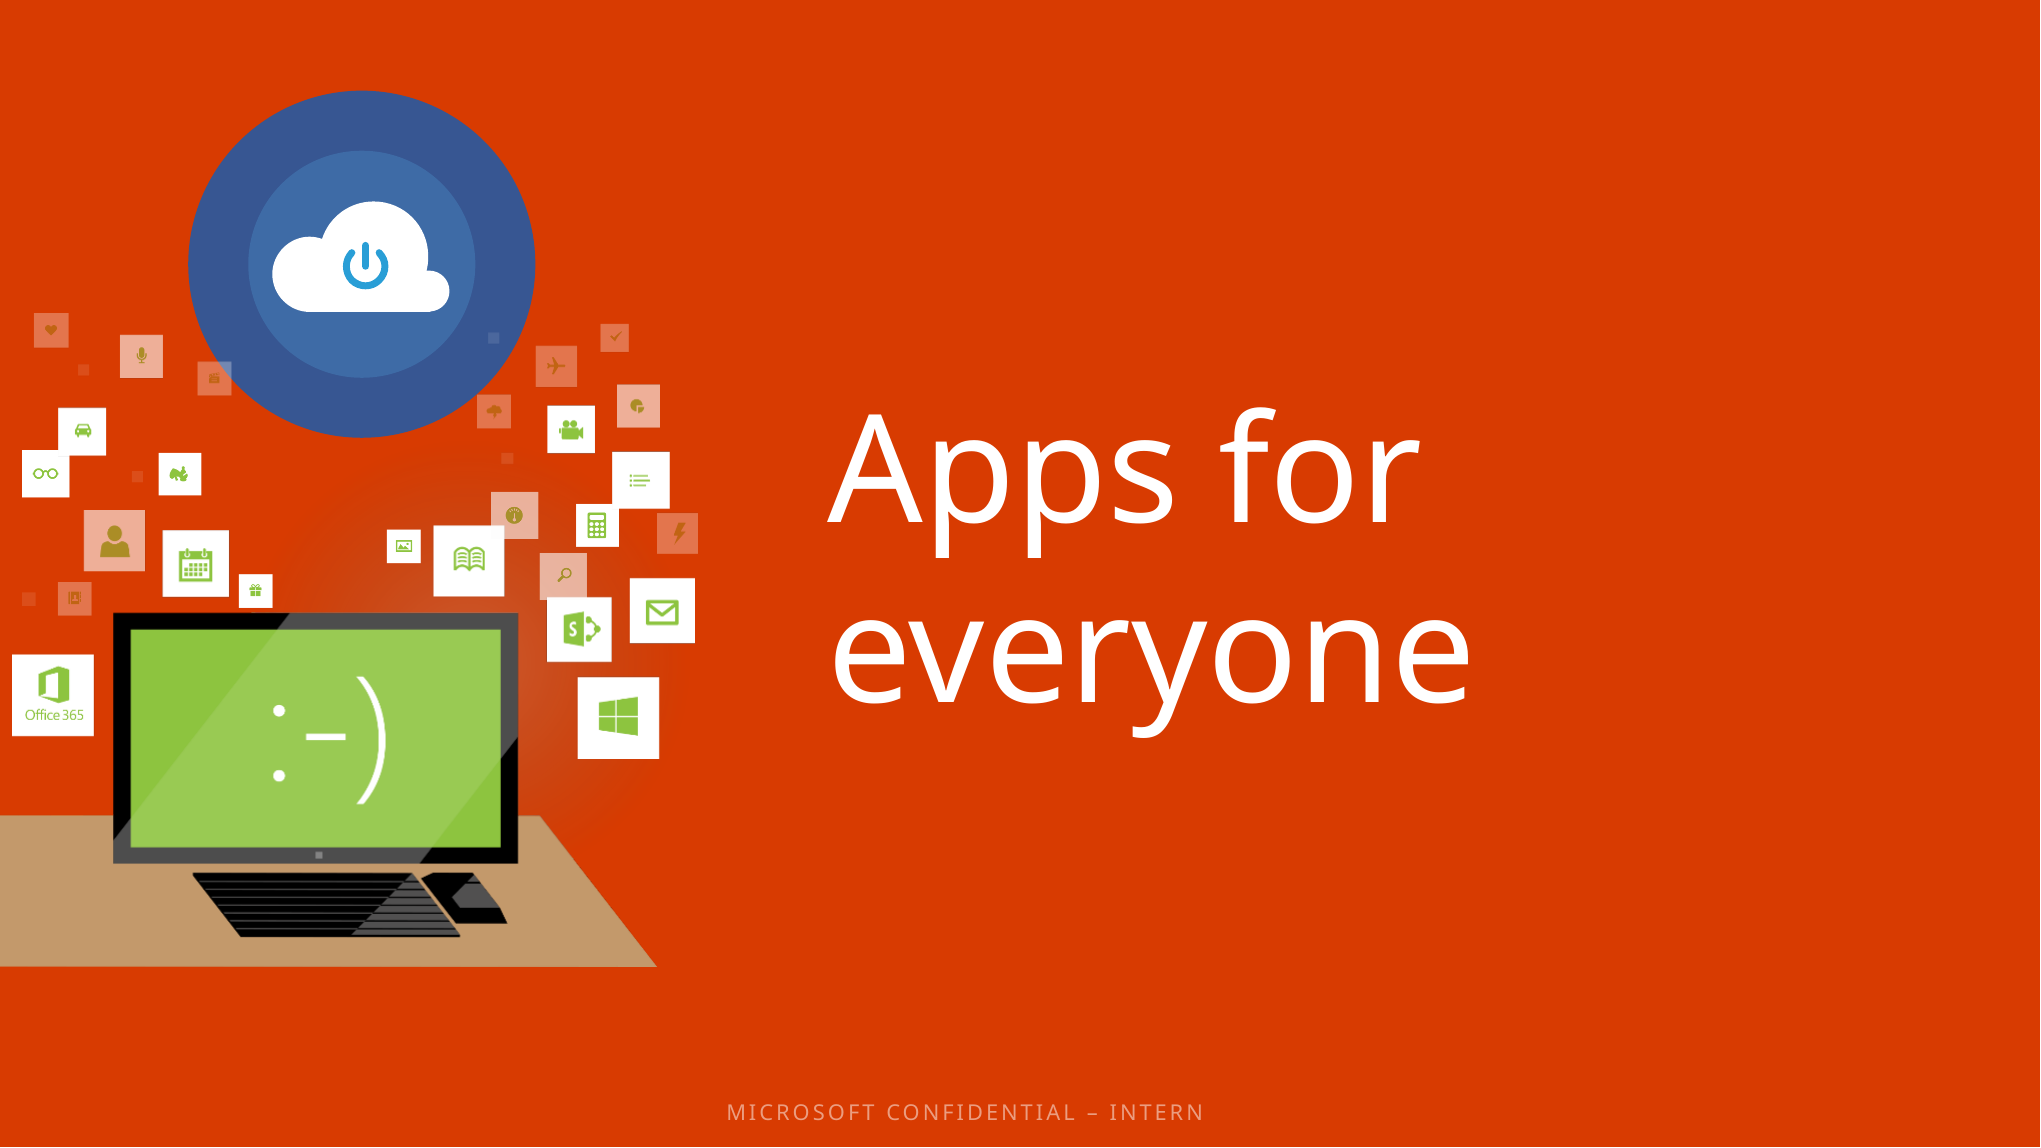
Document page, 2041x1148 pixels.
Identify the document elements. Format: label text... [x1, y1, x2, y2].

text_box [187, 90, 536, 313]
text_box Apps for everyone [797, 348, 1996, 793]
picture [0, 313, 699, 967]
